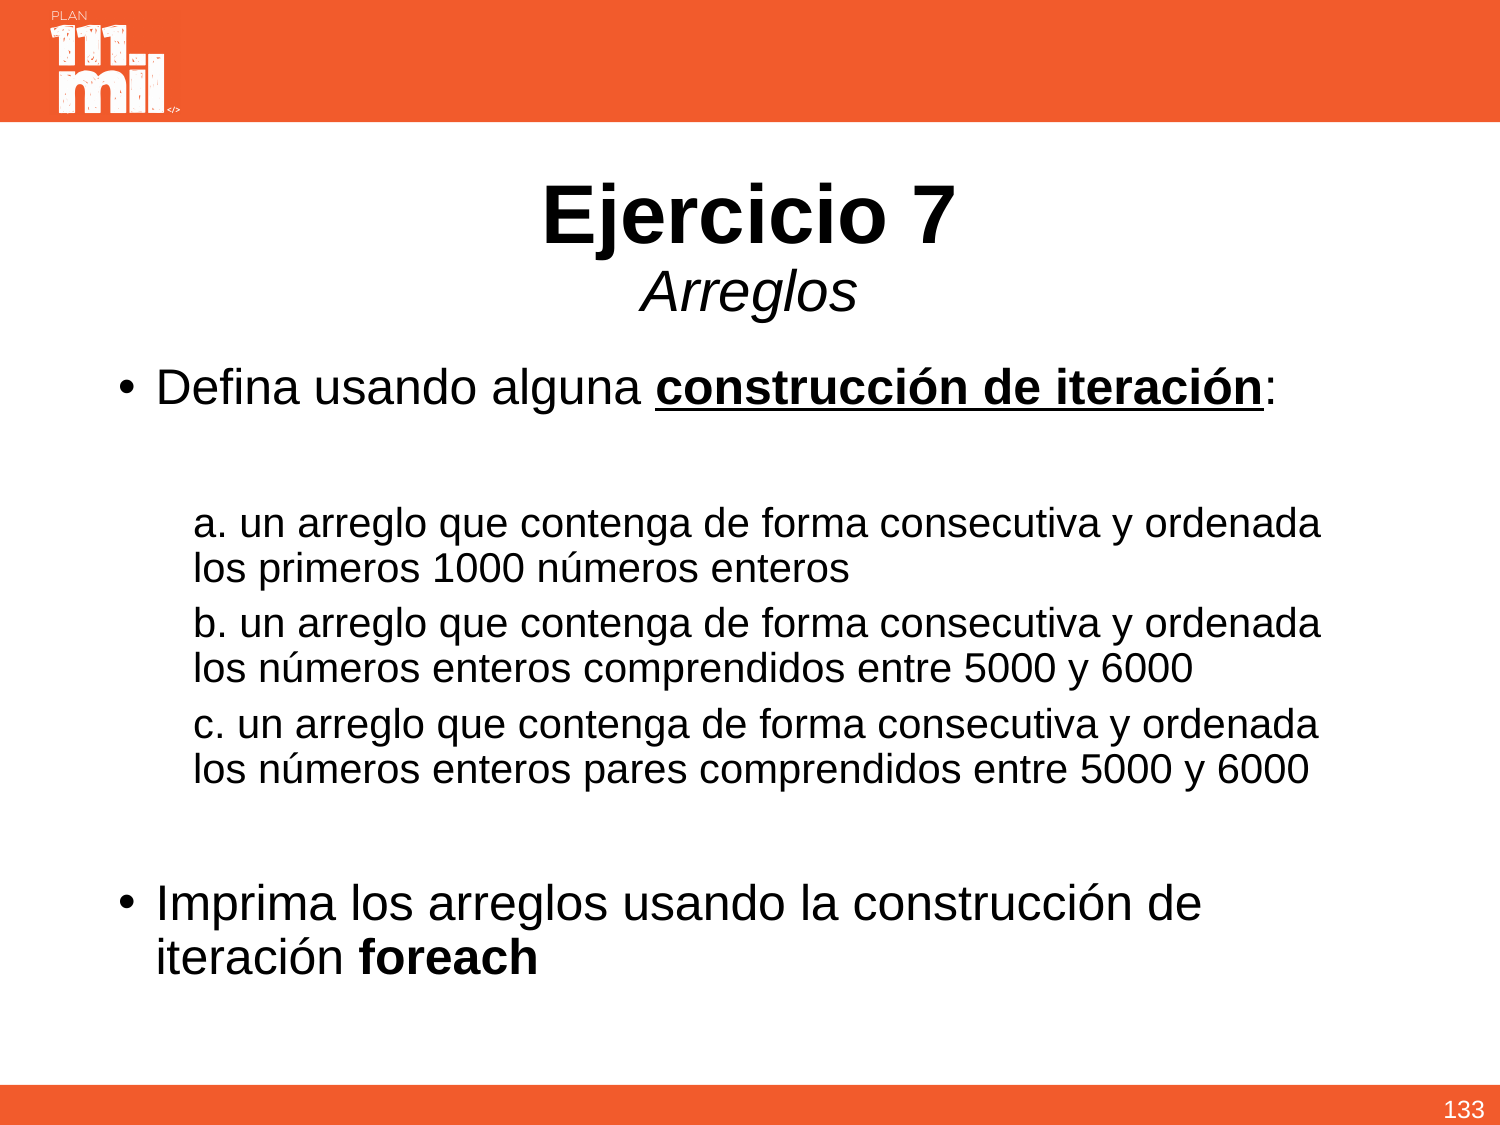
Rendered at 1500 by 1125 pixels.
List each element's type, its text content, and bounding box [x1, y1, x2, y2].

title Ejercicio 7 Arreglos [103, 147, 1397, 348]
slide_number 132 [1162, 1078, 1500, 1125]
list Defina usando alguna construcción de iteración: a. un arreglo que contenga de forma consecutiva y ordenada los primeros 1000 números enteros b. un arreglo que contenga de forma consecutiva y ordenada los números enteros comprendidos entre 5000 y 6000 c. un arreglo que contenga de forma consecutiva y ordenada los números enteros pares comprendidos entre 5000 y 6000 Imprima los arreglos usando la construcción de iteración foreach [103, 354, 1397, 1069]
